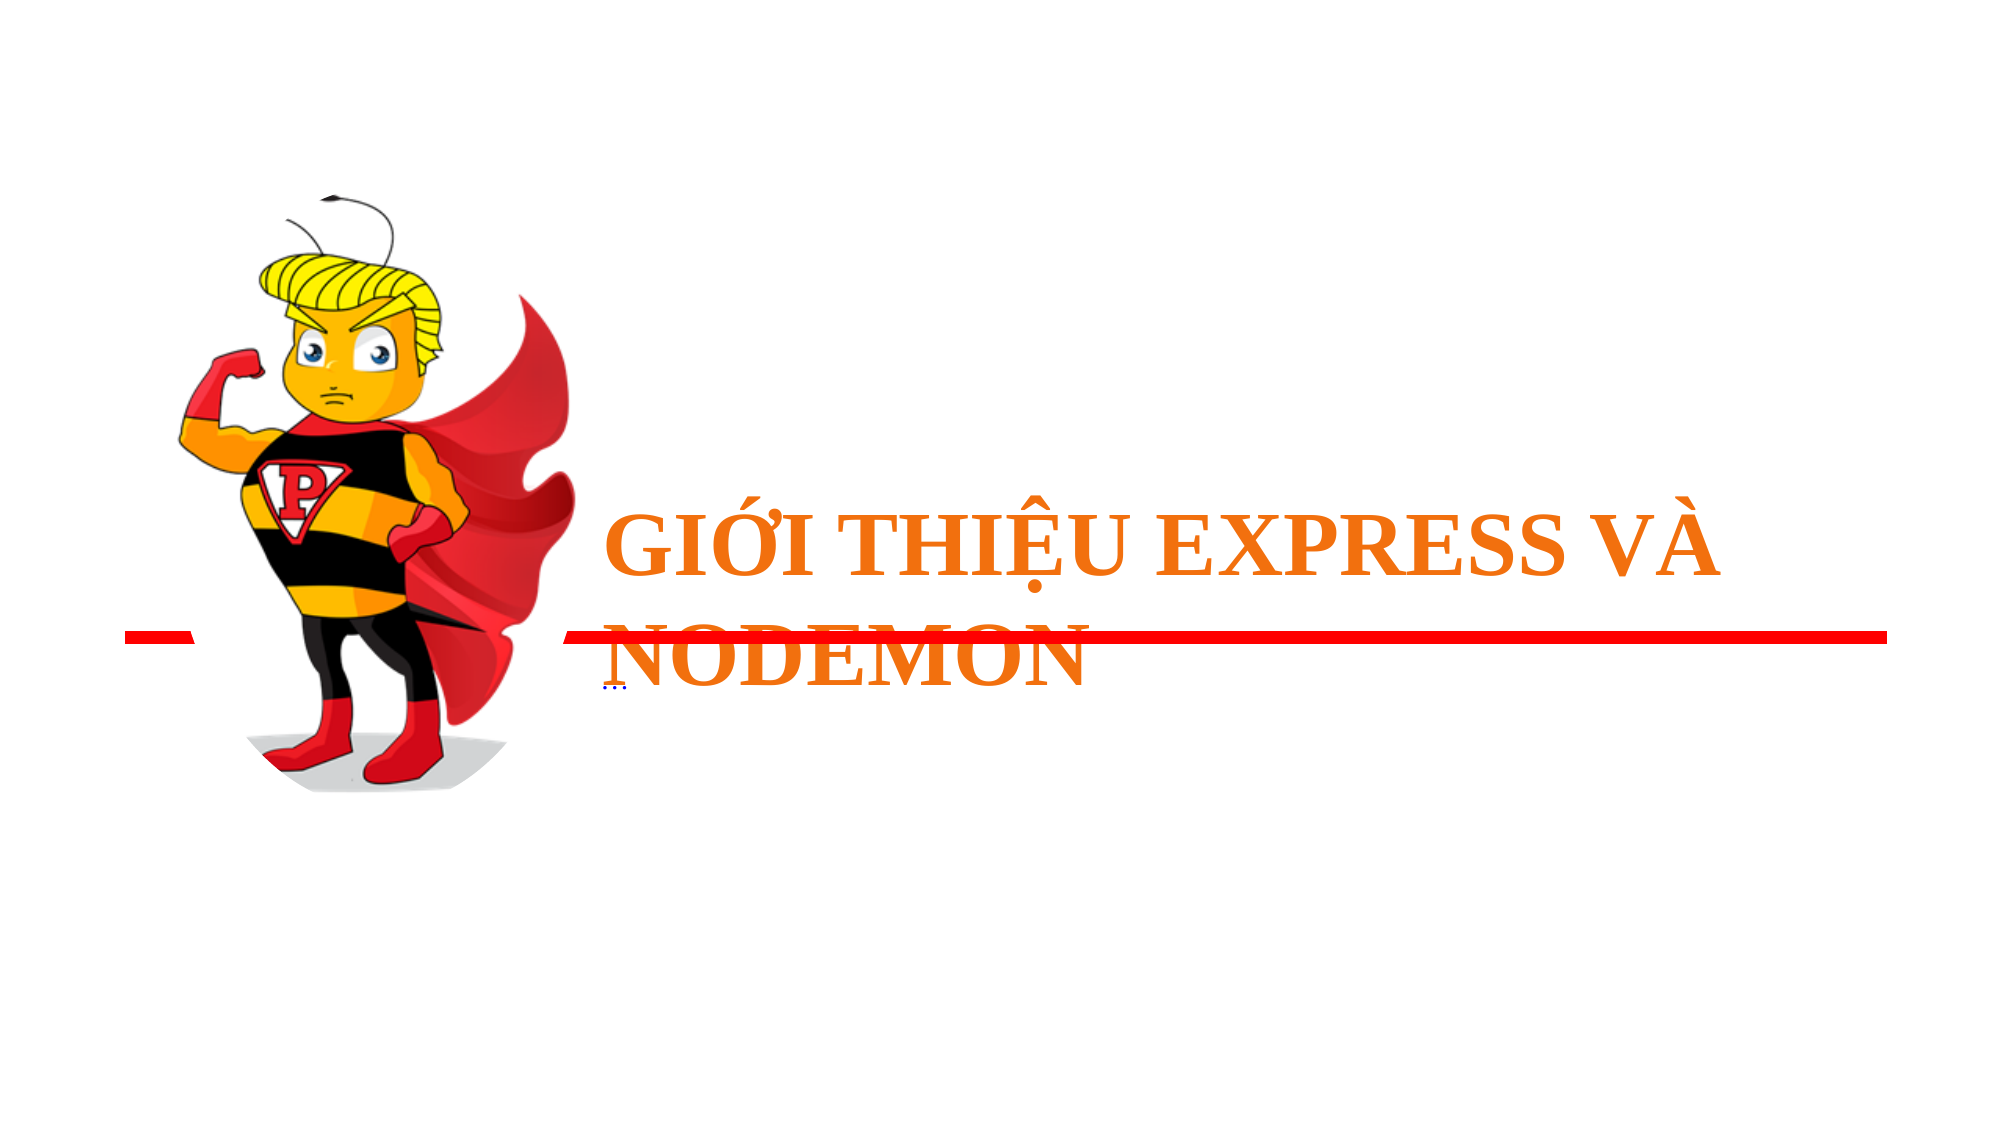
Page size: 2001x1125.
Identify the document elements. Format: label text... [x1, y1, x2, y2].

text_box … [591, 652, 1888, 703]
picture [169, 187, 588, 809]
text_box Giới thiệu express và nodemon [591, 476, 1990, 712]
